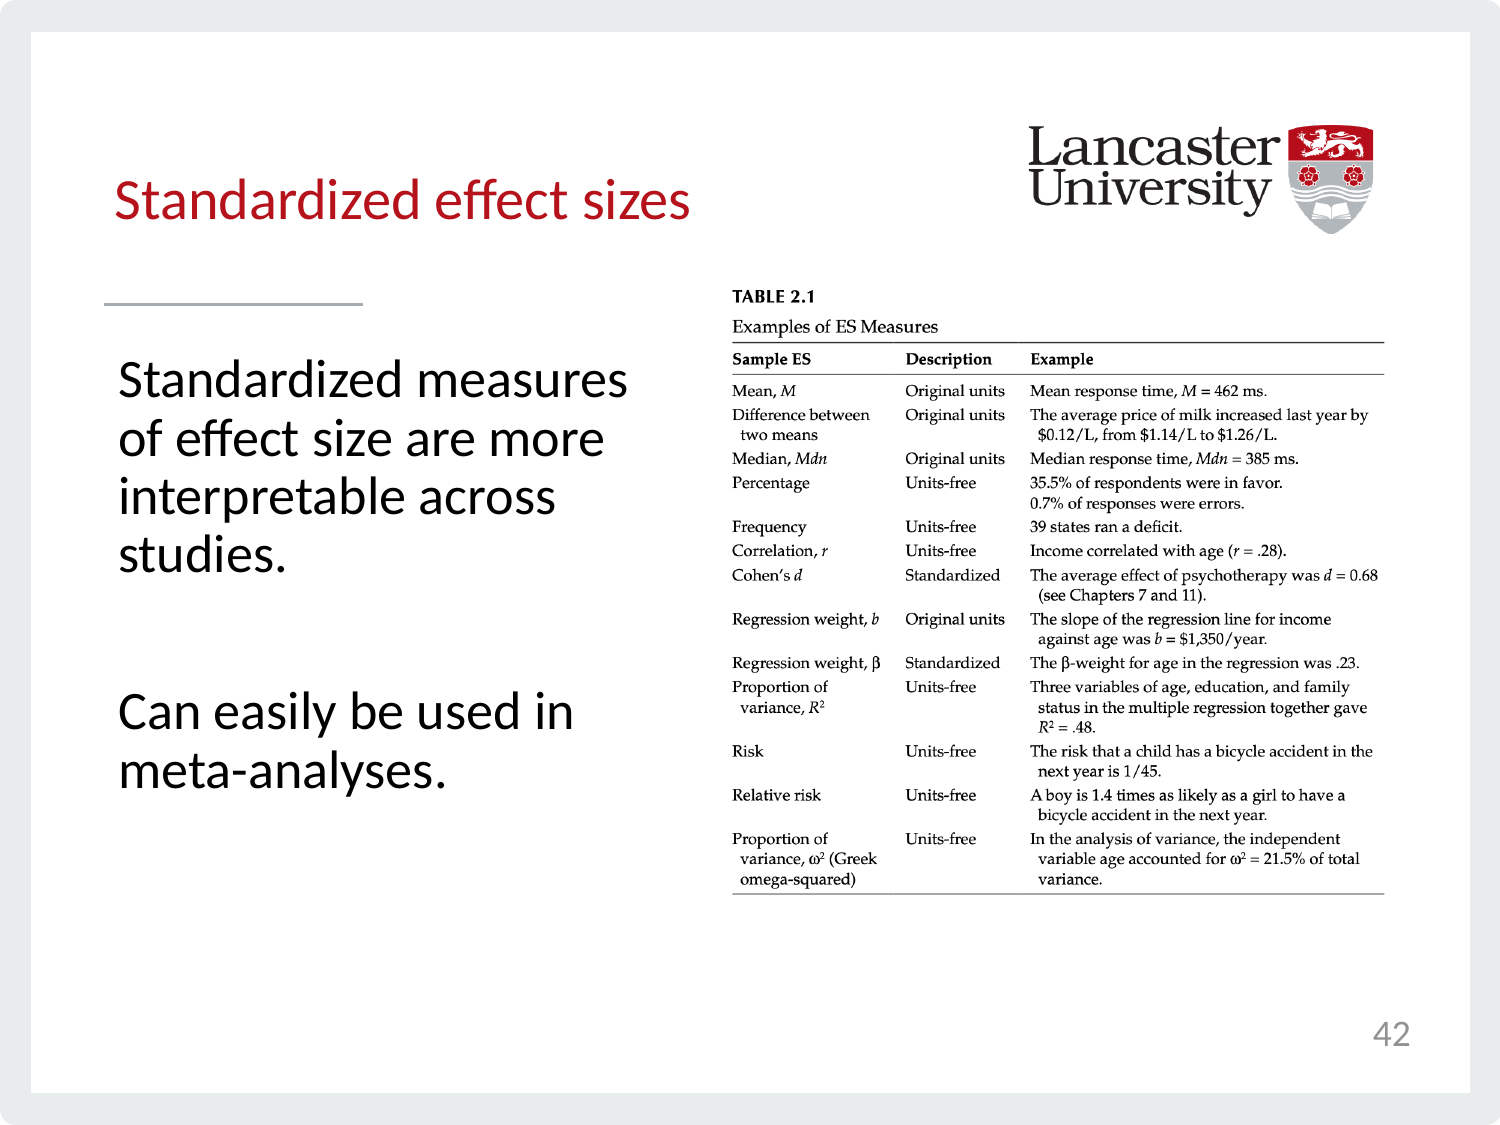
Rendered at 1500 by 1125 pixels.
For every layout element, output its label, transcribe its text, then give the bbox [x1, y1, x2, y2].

title Standardized effect sizes [99, 109, 976, 278]
picture [676, 277, 1464, 911]
list Standardized measures of effect size are more interpretable across studies. Can easily be used in meta-analyses. [103, 343, 679, 1002]
slide_number 42 [975, 1001, 1426, 1062]
